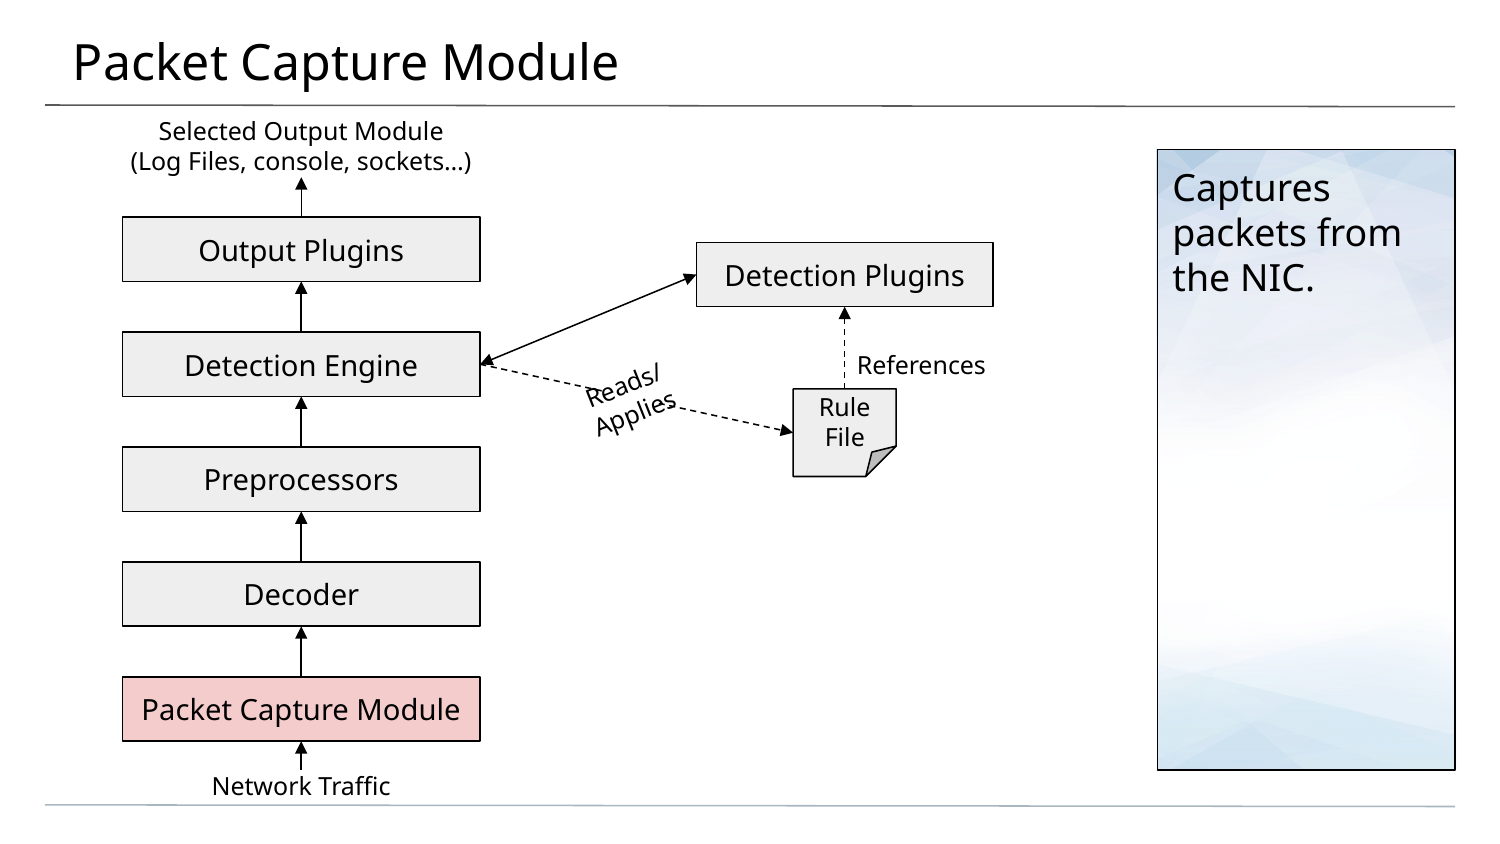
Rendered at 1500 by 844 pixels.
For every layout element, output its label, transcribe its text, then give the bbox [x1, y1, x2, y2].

text_box Selected Output Module (Log Files, console, sockets…) [102, 112, 501, 178]
text_box Rule File [793, 388, 897, 477]
text_box Network Traffic [122, 770, 481, 802]
title Packet Capture Module [0, 0, 1097, 88]
text_box Preprocessors [122, 446, 481, 512]
text_box Detection Engine [122, 332, 474, 397]
subtitle Captures packets from the NIC. [1157, 149, 1456, 771]
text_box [479, 274, 697, 363]
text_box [479, 364, 794, 433]
text_box Decoder [122, 561, 481, 627]
text_box Output Plugins [122, 217, 481, 282]
text_box References [850, 348, 993, 380]
text_box Detection Plugins [696, 242, 993, 307]
text_box Packet Capture Module [122, 676, 481, 742]
